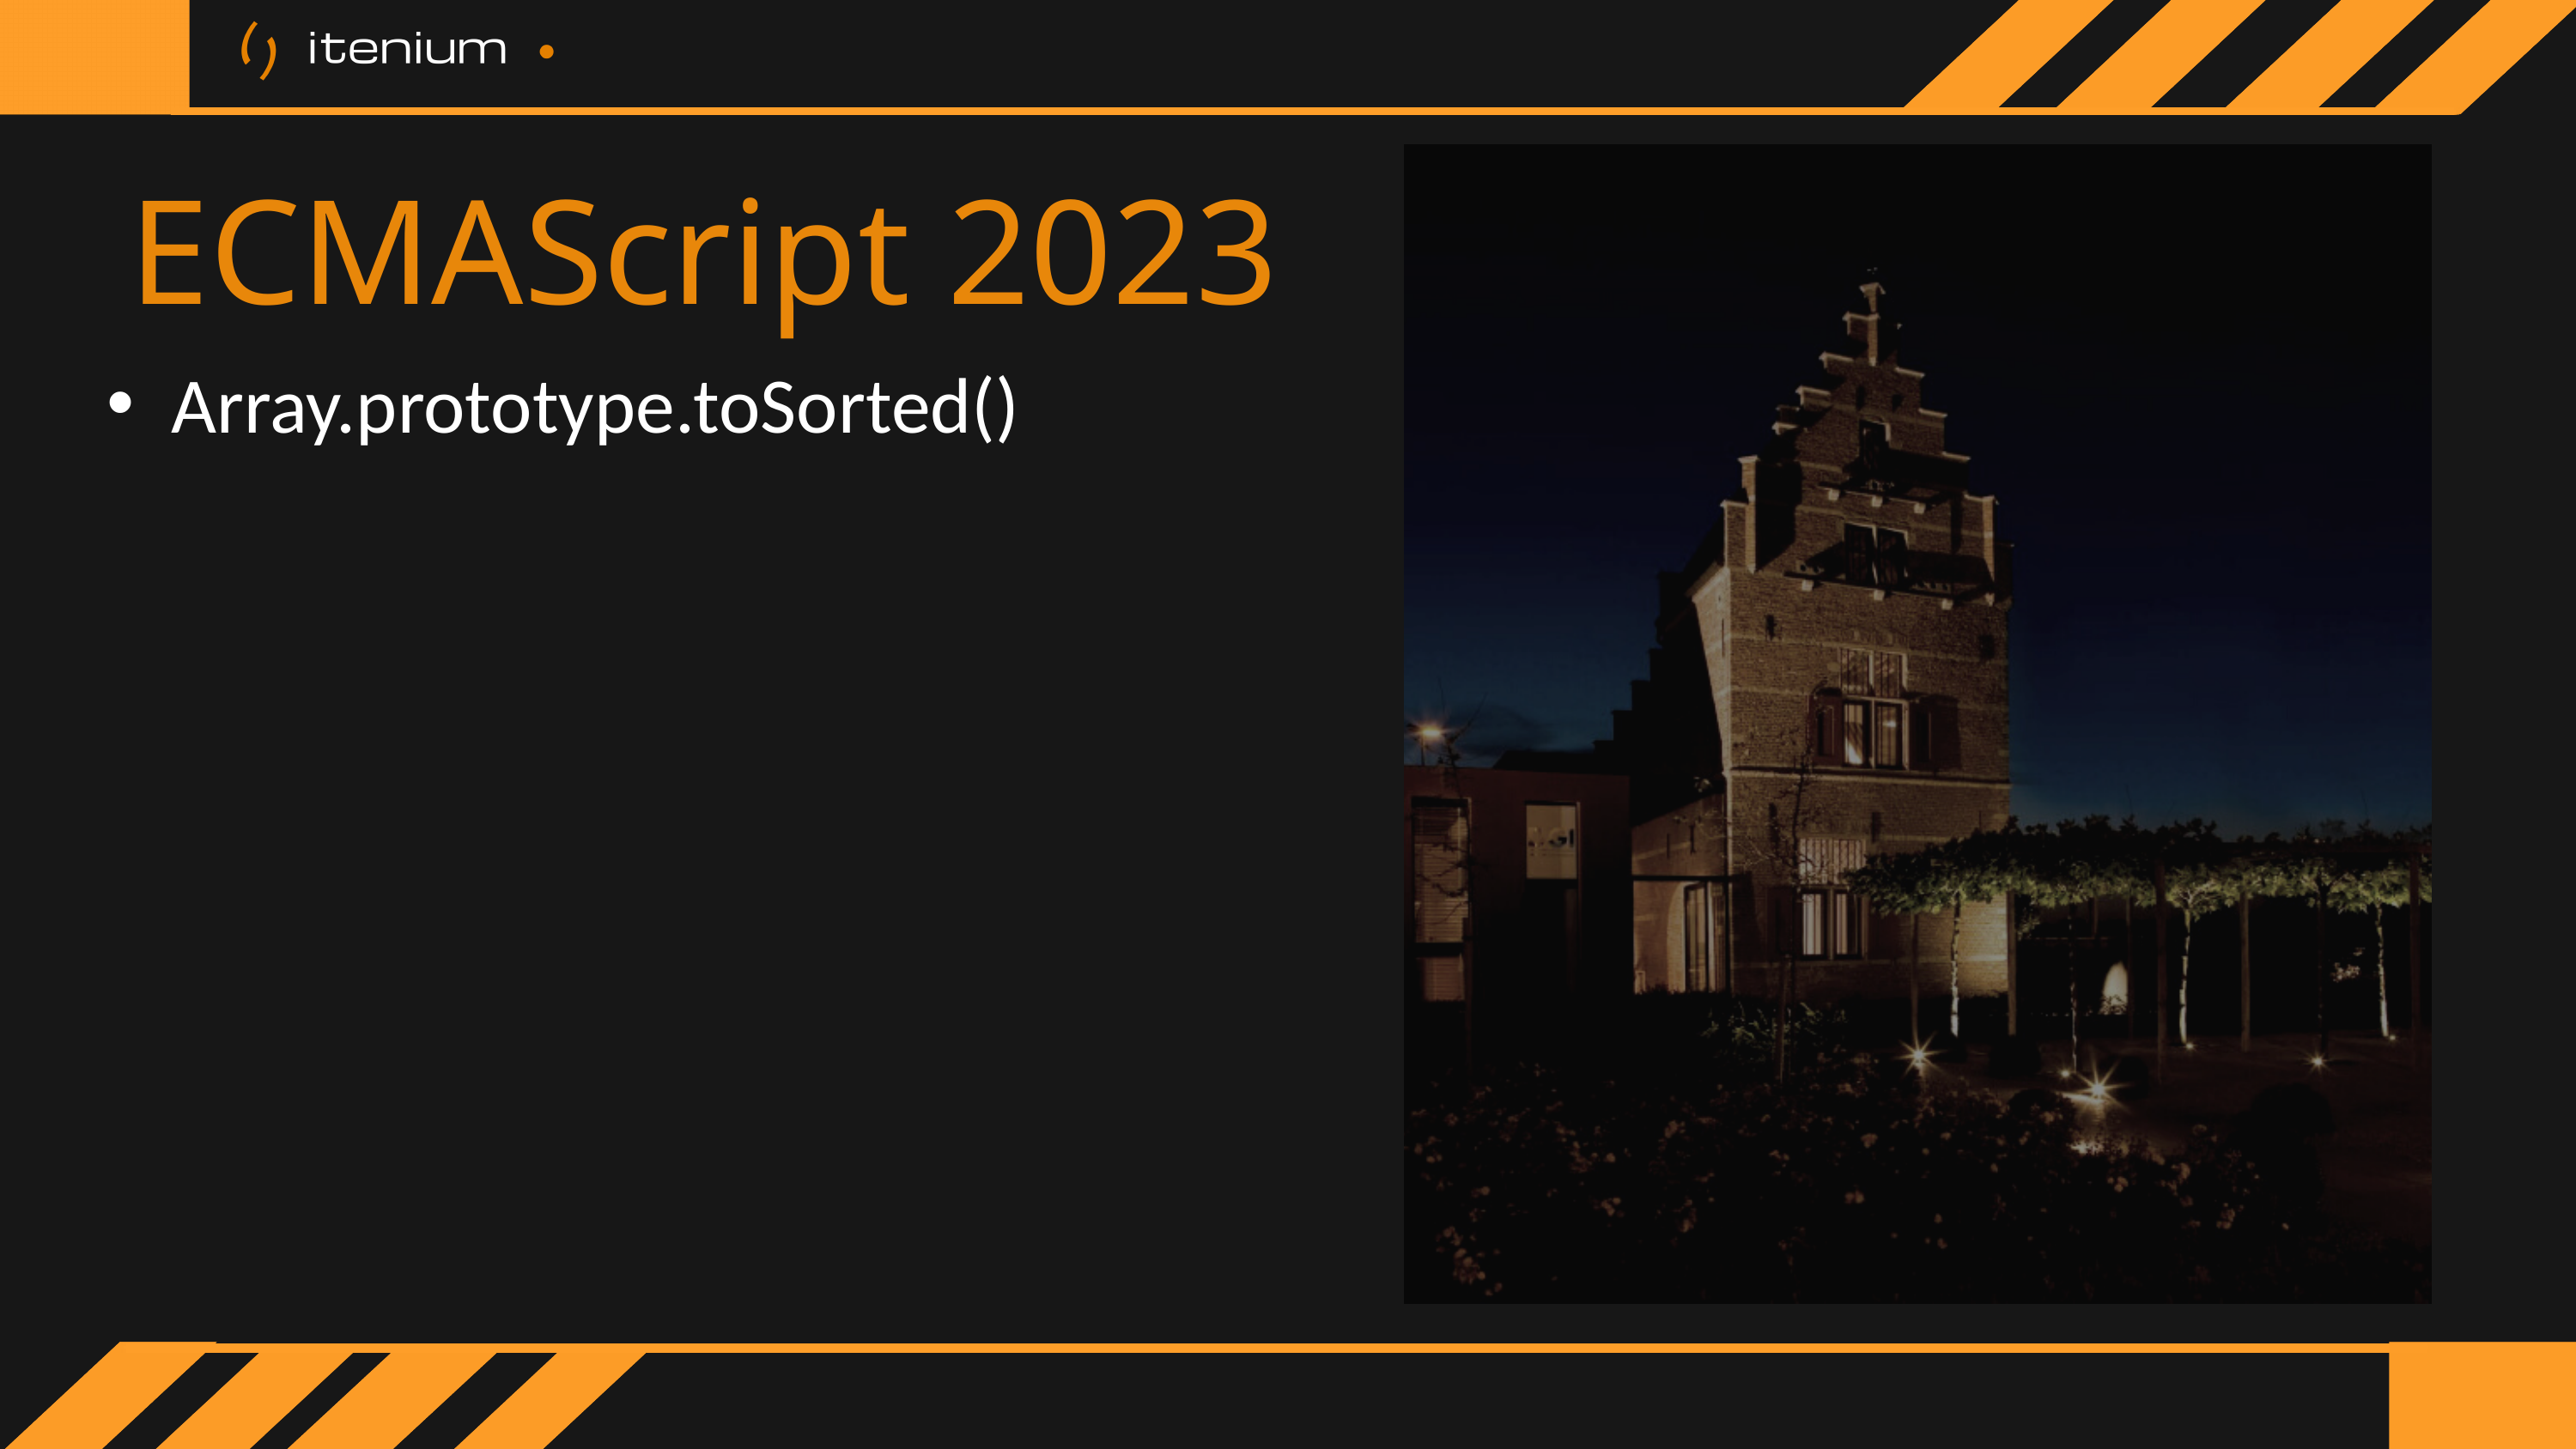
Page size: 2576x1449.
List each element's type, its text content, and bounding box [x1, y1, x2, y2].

text_box ECMAScript 2023 [3, 160, 1400, 334]
picture [1404, 144, 2432, 1304]
picture [0, 1342, 2576, 1449]
picture [0, 0, 2576, 116]
picture [221, 2, 576, 99]
text_box Array.prototype.toSorted() [94, 348, 1380, 456]
